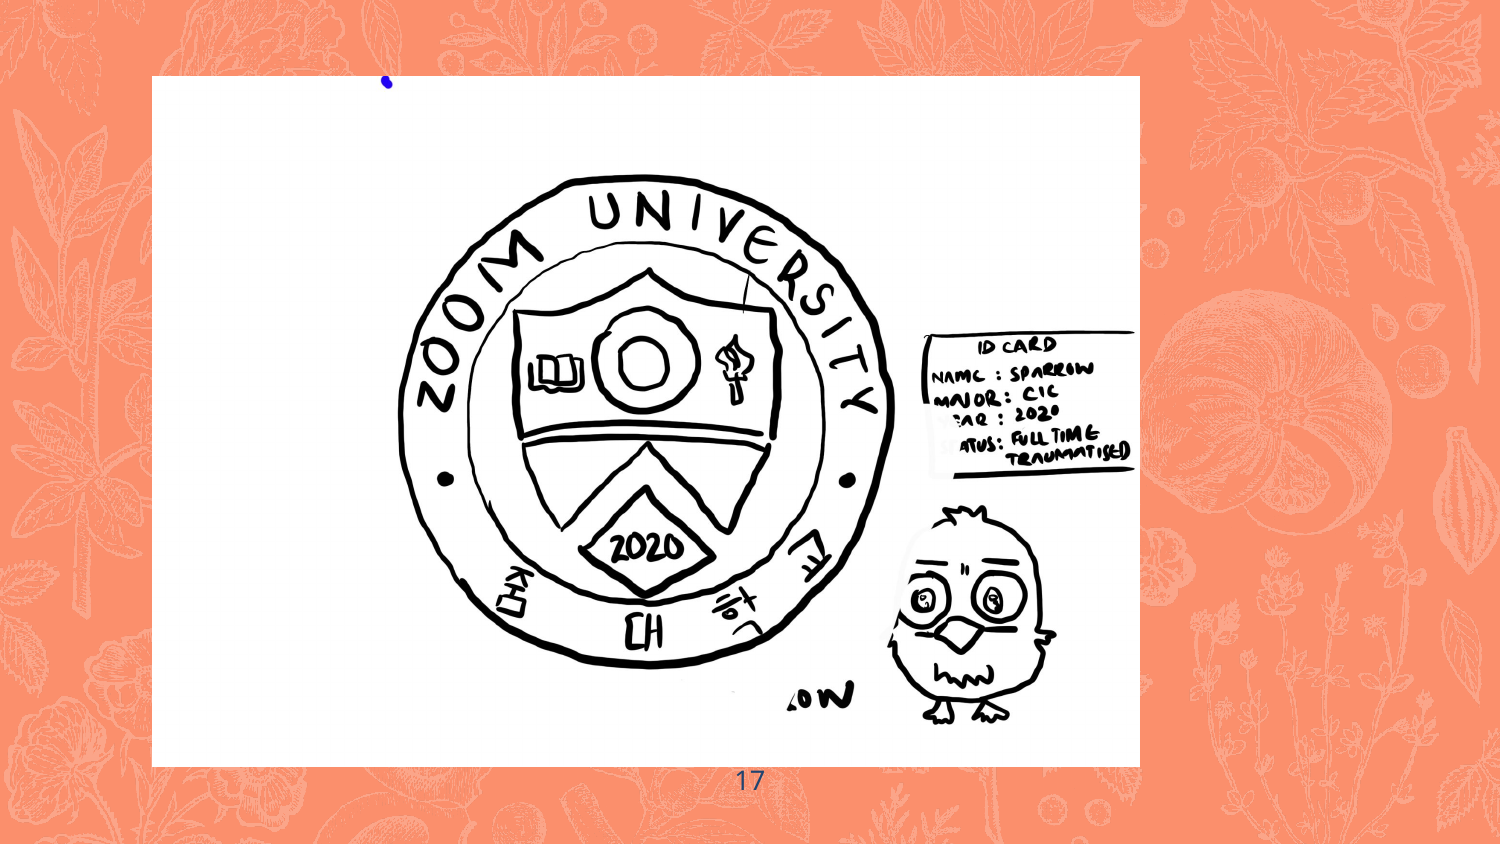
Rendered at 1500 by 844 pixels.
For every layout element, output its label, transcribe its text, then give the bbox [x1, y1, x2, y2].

picture [151, 76, 1140, 767]
slide_number ‹#› [643, 775, 857, 824]
